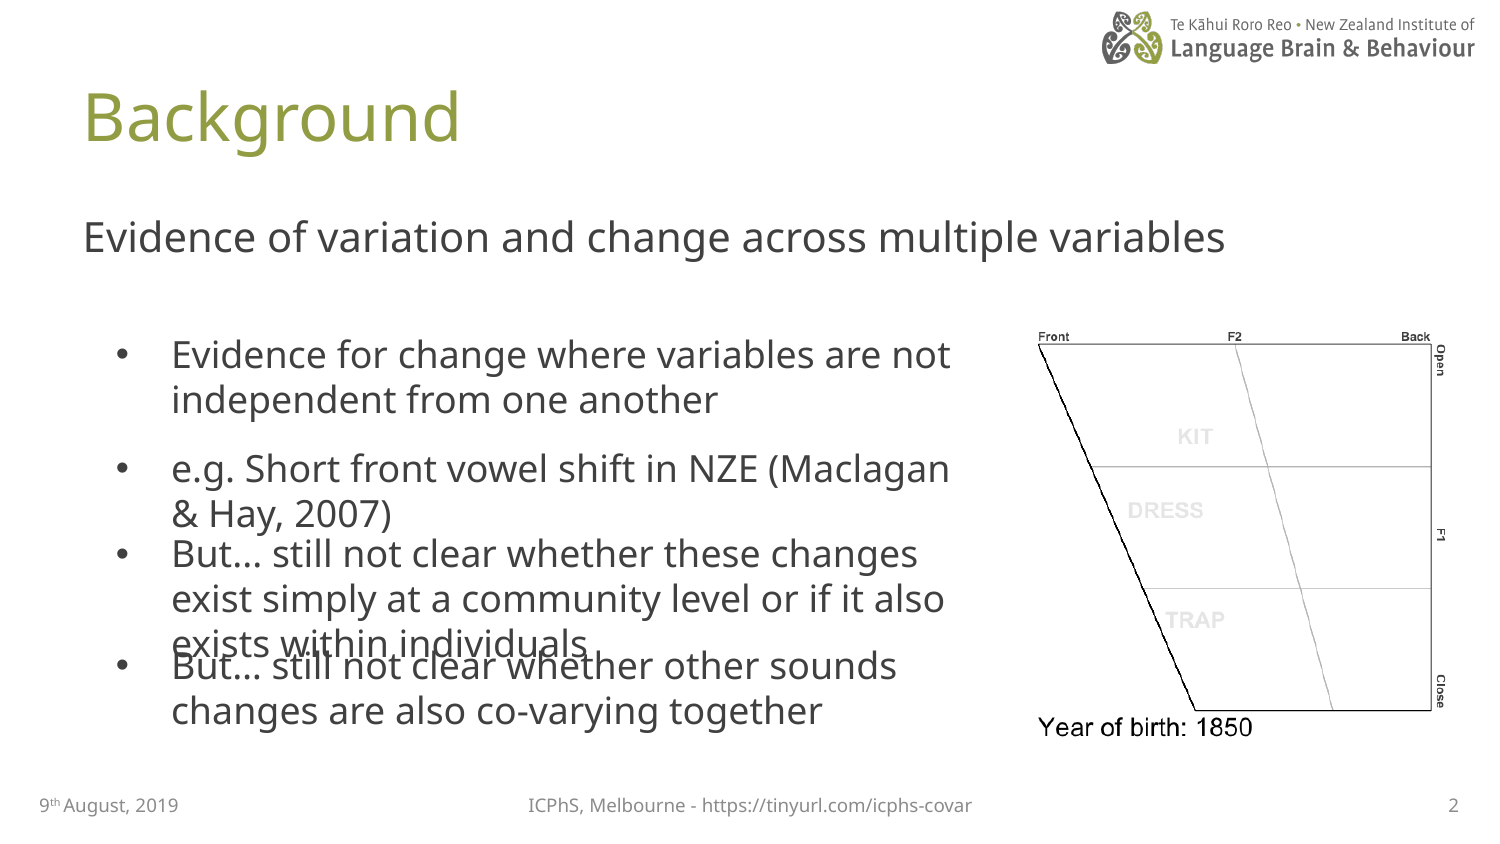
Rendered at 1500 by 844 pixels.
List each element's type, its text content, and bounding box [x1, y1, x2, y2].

text_box But... still not clear whether these changes exist simply at a community level or if it also exists within individuals [67, 543, 1004, 634]
text_box Evidence of variation and change across multiple variables [67, 203, 1475, 269]
text_box But… still not clear whether other sounds changes are also co-varying together [67, 634, 1004, 740]
text_box Background [67, 66, 1421, 162]
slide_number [24, 782, 362, 827]
text_box e.g. Short front vowel shift in NZE (Maclagan & Hay, 2007) [67, 437, 1004, 543]
text_box Evidence for change where variables are not independent from one another [67, 323, 1004, 429]
picture [1033, 324, 1451, 741]
slide_number 2 [1136, 782, 1475, 827]
footer ICPhS, Melbourne - https://tinyurl.com/icphs-covar [496, 782, 1004, 827]
picture [1102, 10, 1475, 64]
